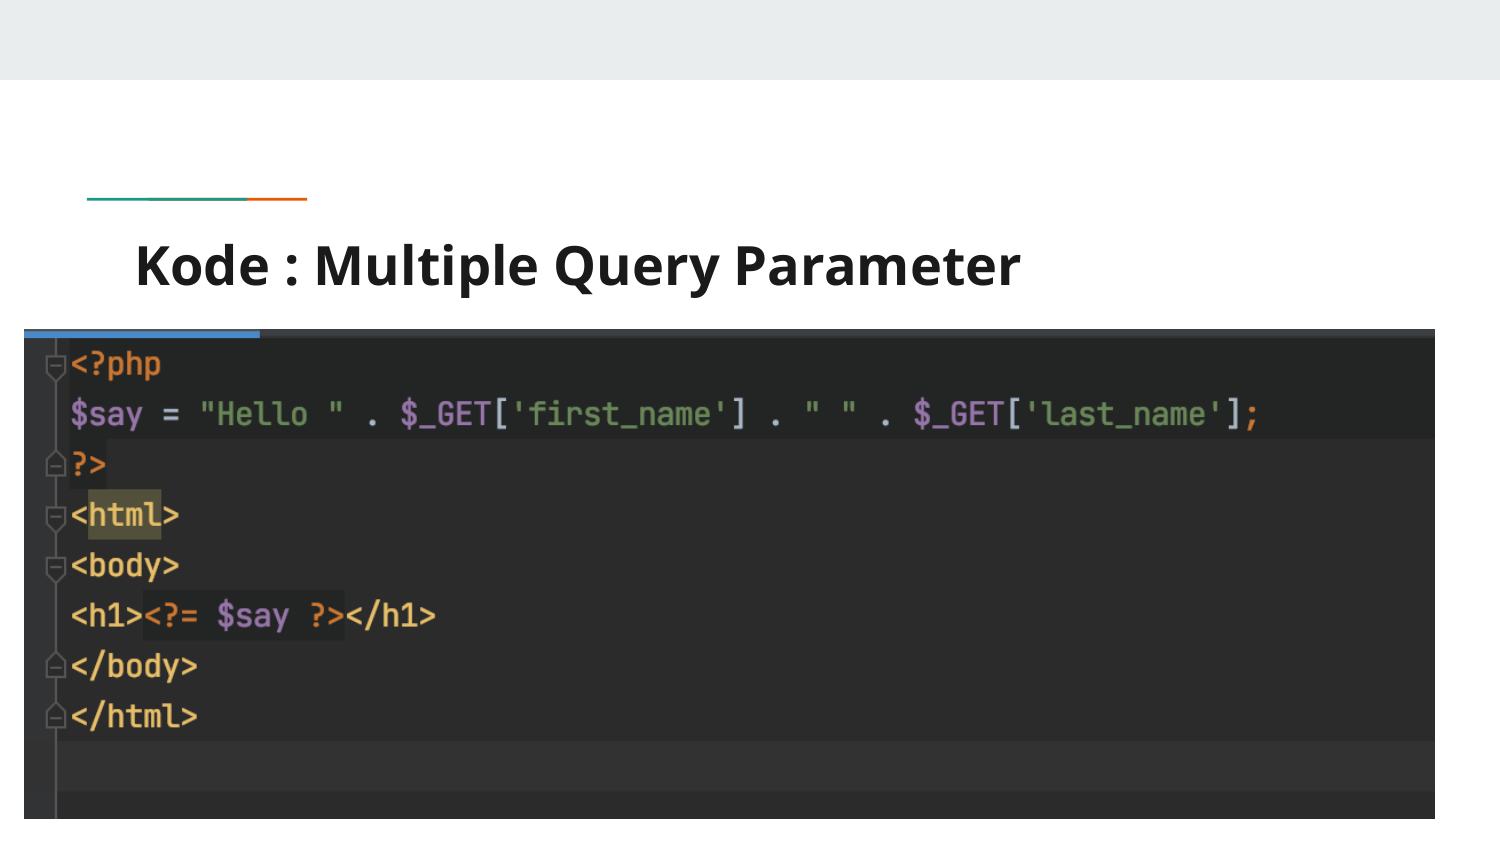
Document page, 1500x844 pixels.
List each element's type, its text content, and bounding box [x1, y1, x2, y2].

picture [24, 328, 1435, 819]
title Kode : Multiple Query Parameter [119, 216, 1381, 305]
